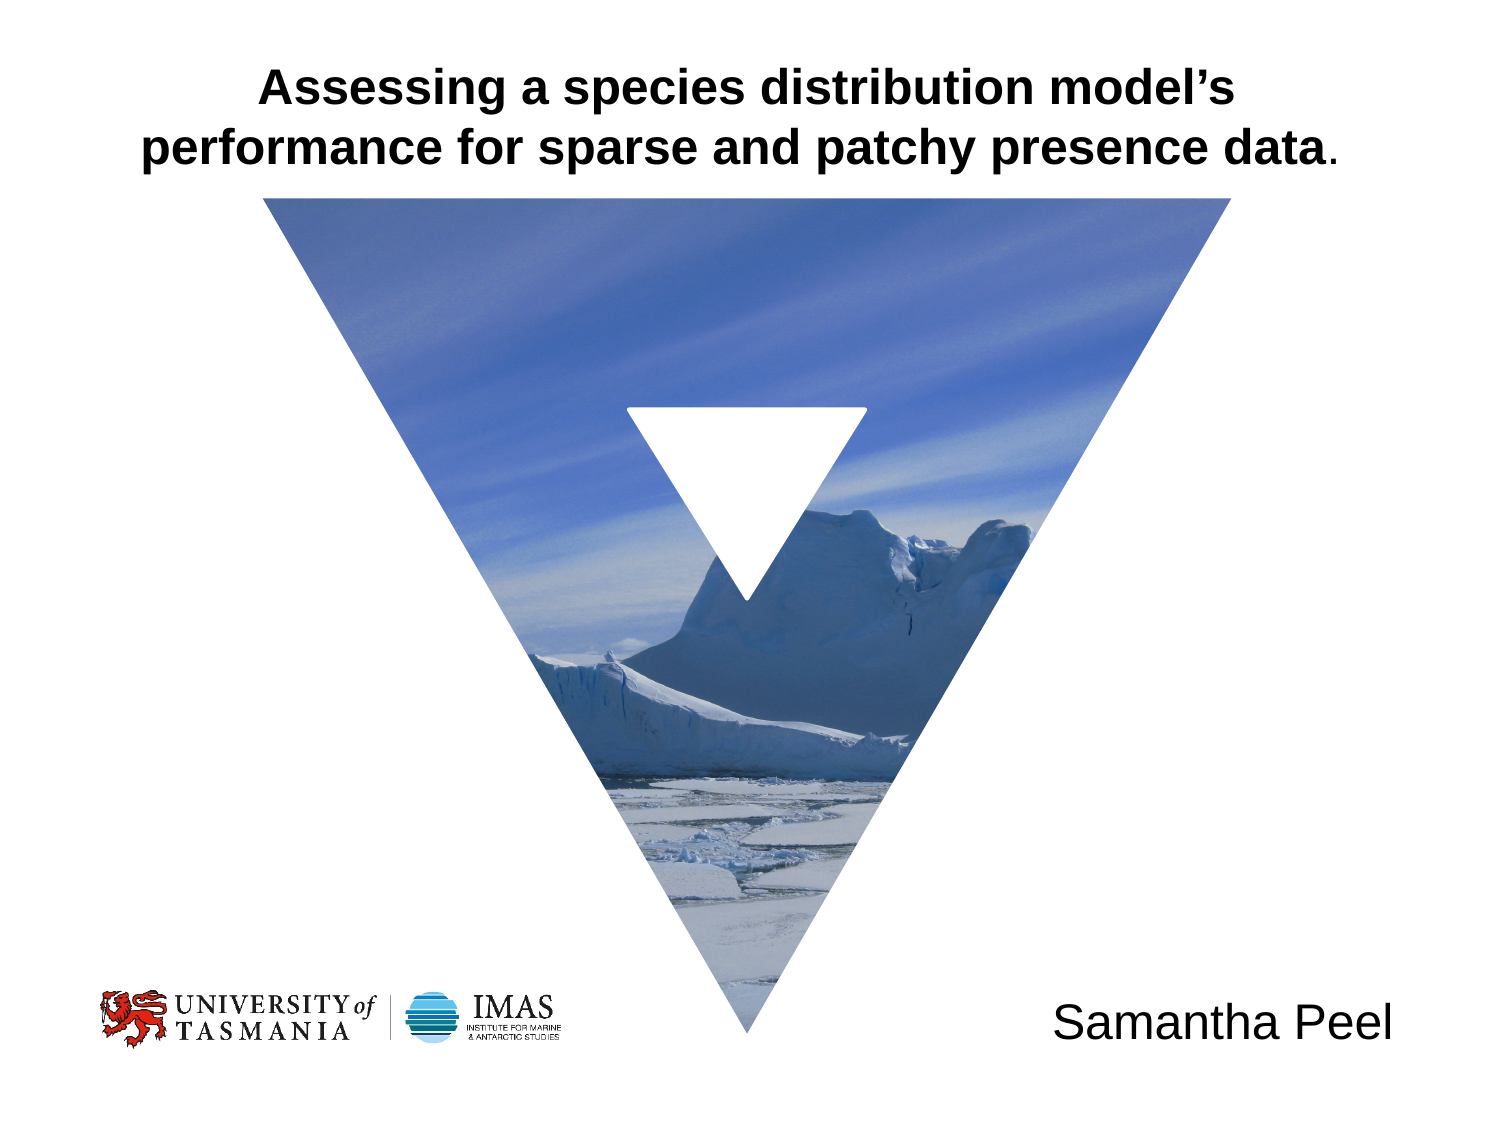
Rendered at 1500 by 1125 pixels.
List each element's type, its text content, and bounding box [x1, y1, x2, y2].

picture [100, 990, 562, 1049]
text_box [262, 198, 1232, 1034]
subtitle Samantha Peel [962, 999, 1394, 1049]
title Assessing a species distribution model’s performance for sparse and patchy presence data. [100, 54, 1394, 199]
